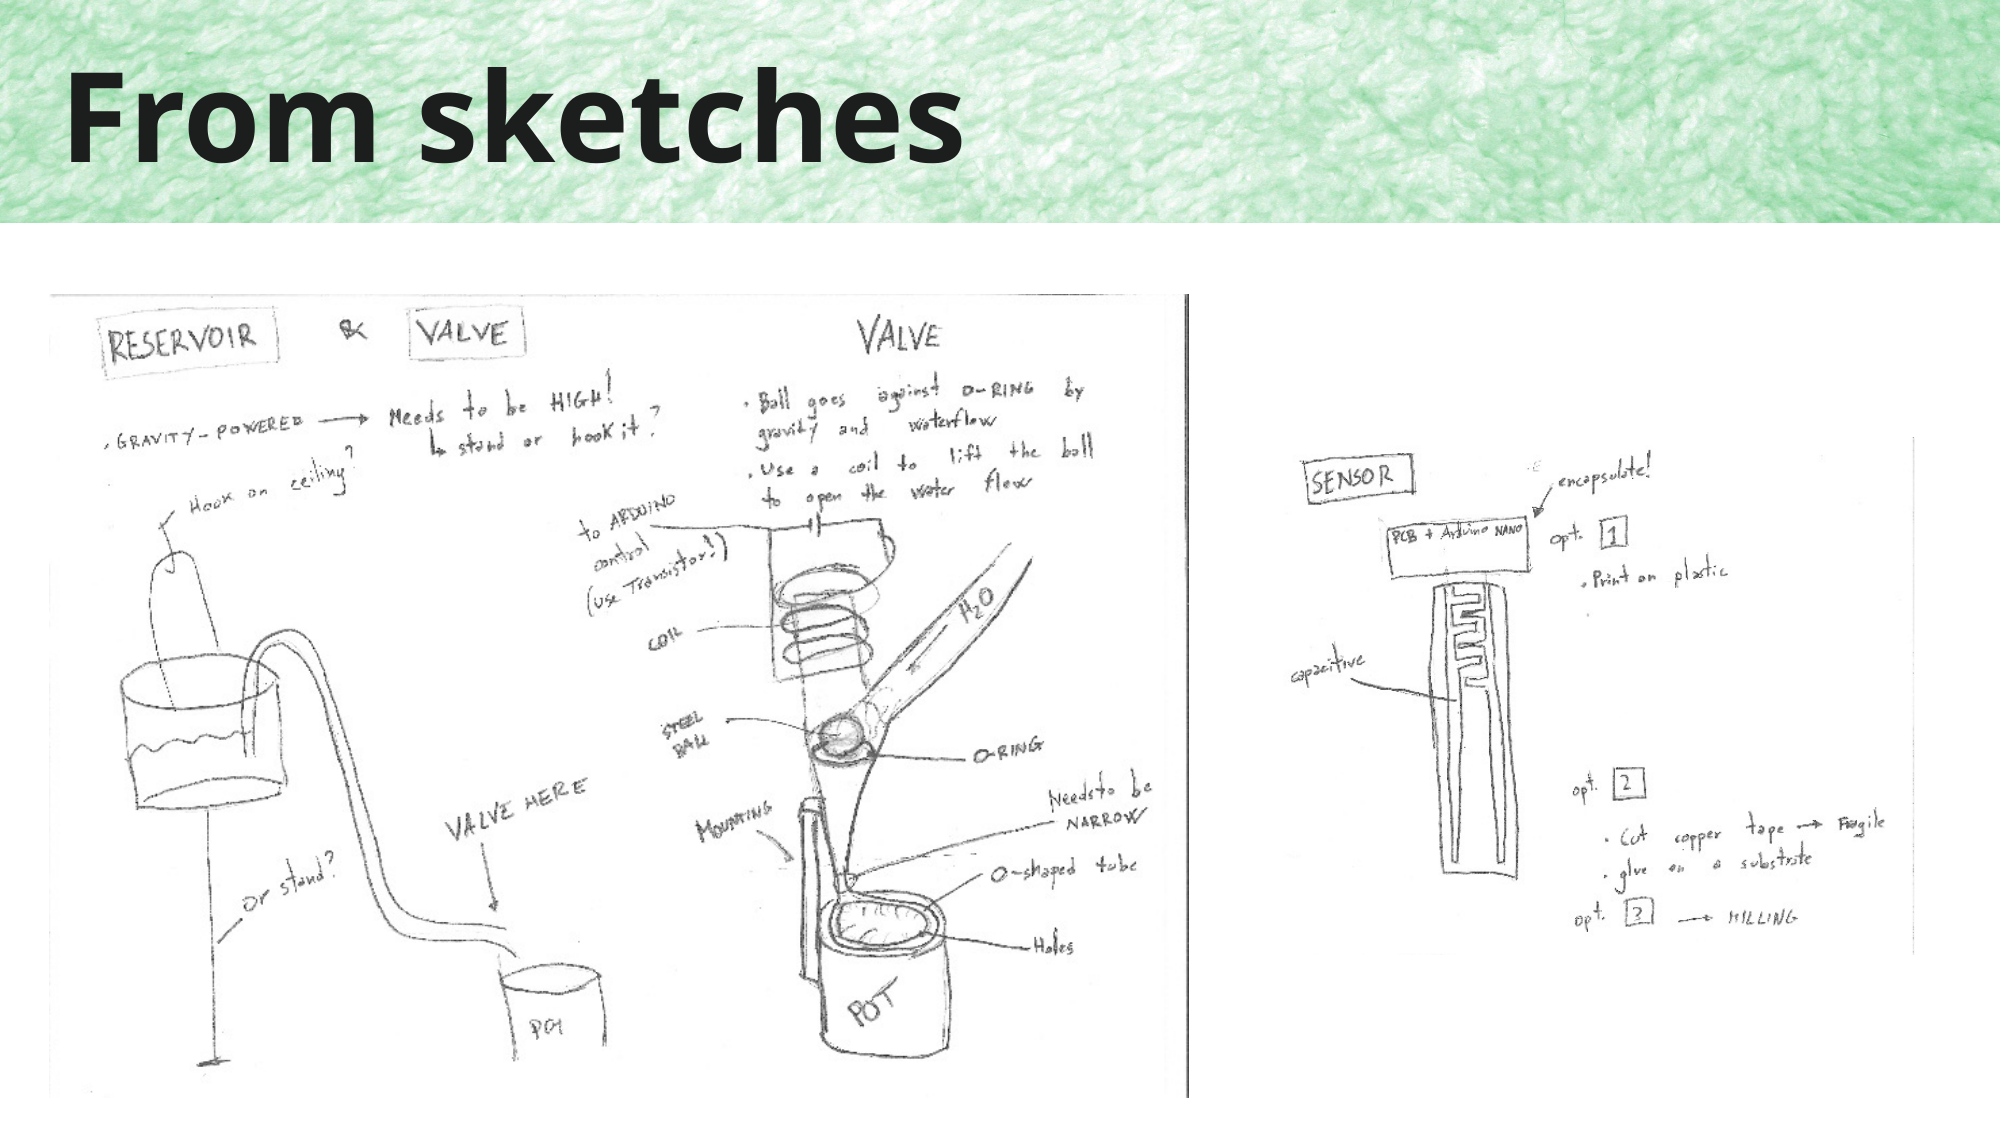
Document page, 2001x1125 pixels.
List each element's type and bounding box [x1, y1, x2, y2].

picture [0, 0, 2000, 223]
picture [49, 294, 1189, 1098]
picture [1275, 437, 1915, 955]
